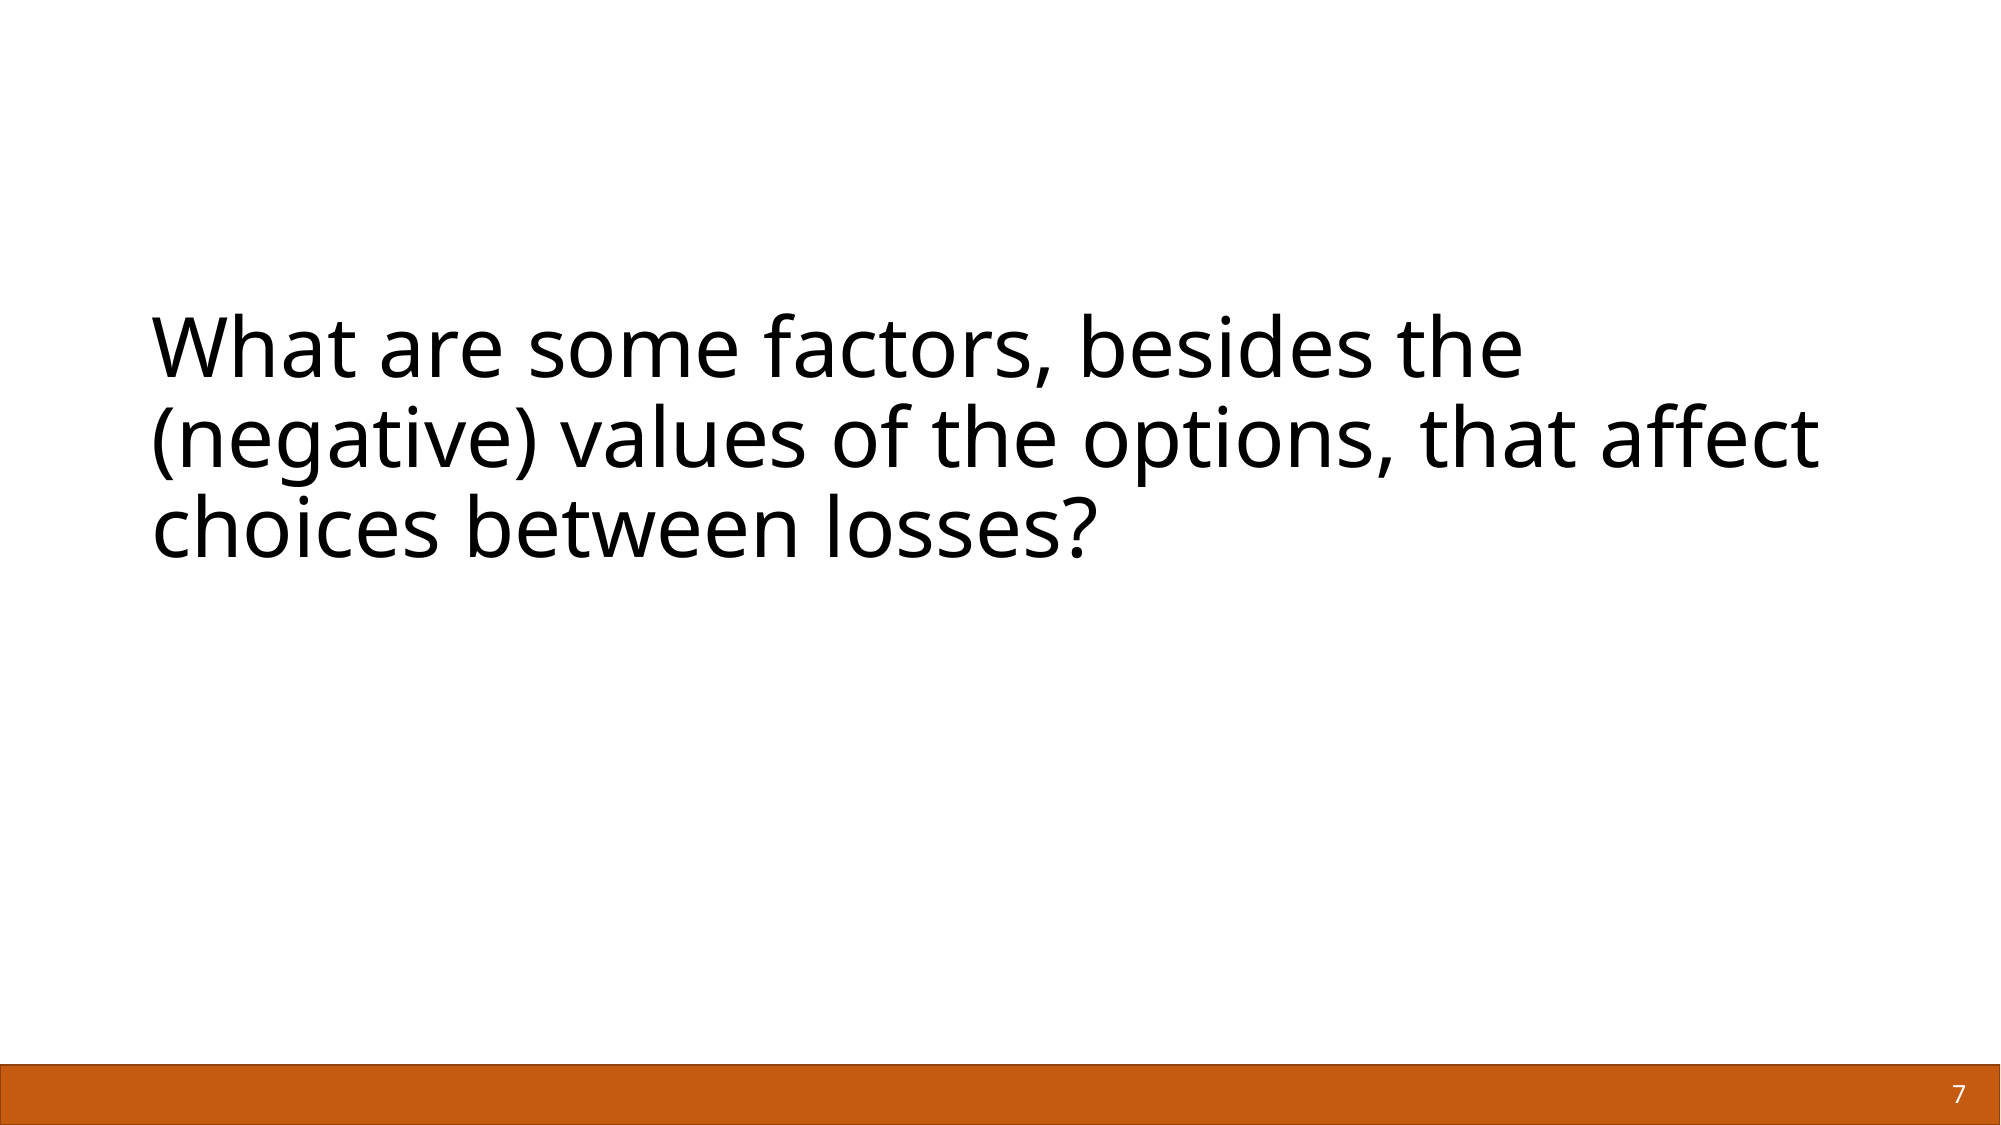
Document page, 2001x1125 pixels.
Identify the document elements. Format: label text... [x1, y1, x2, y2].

title What are some factors, besides the (negative) values of the options, that affect choices between losses? [136, 280, 1862, 583]
footer [335, 1065, 1672, 1125]
slide_number 7 [1672, 1065, 1982, 1125]
